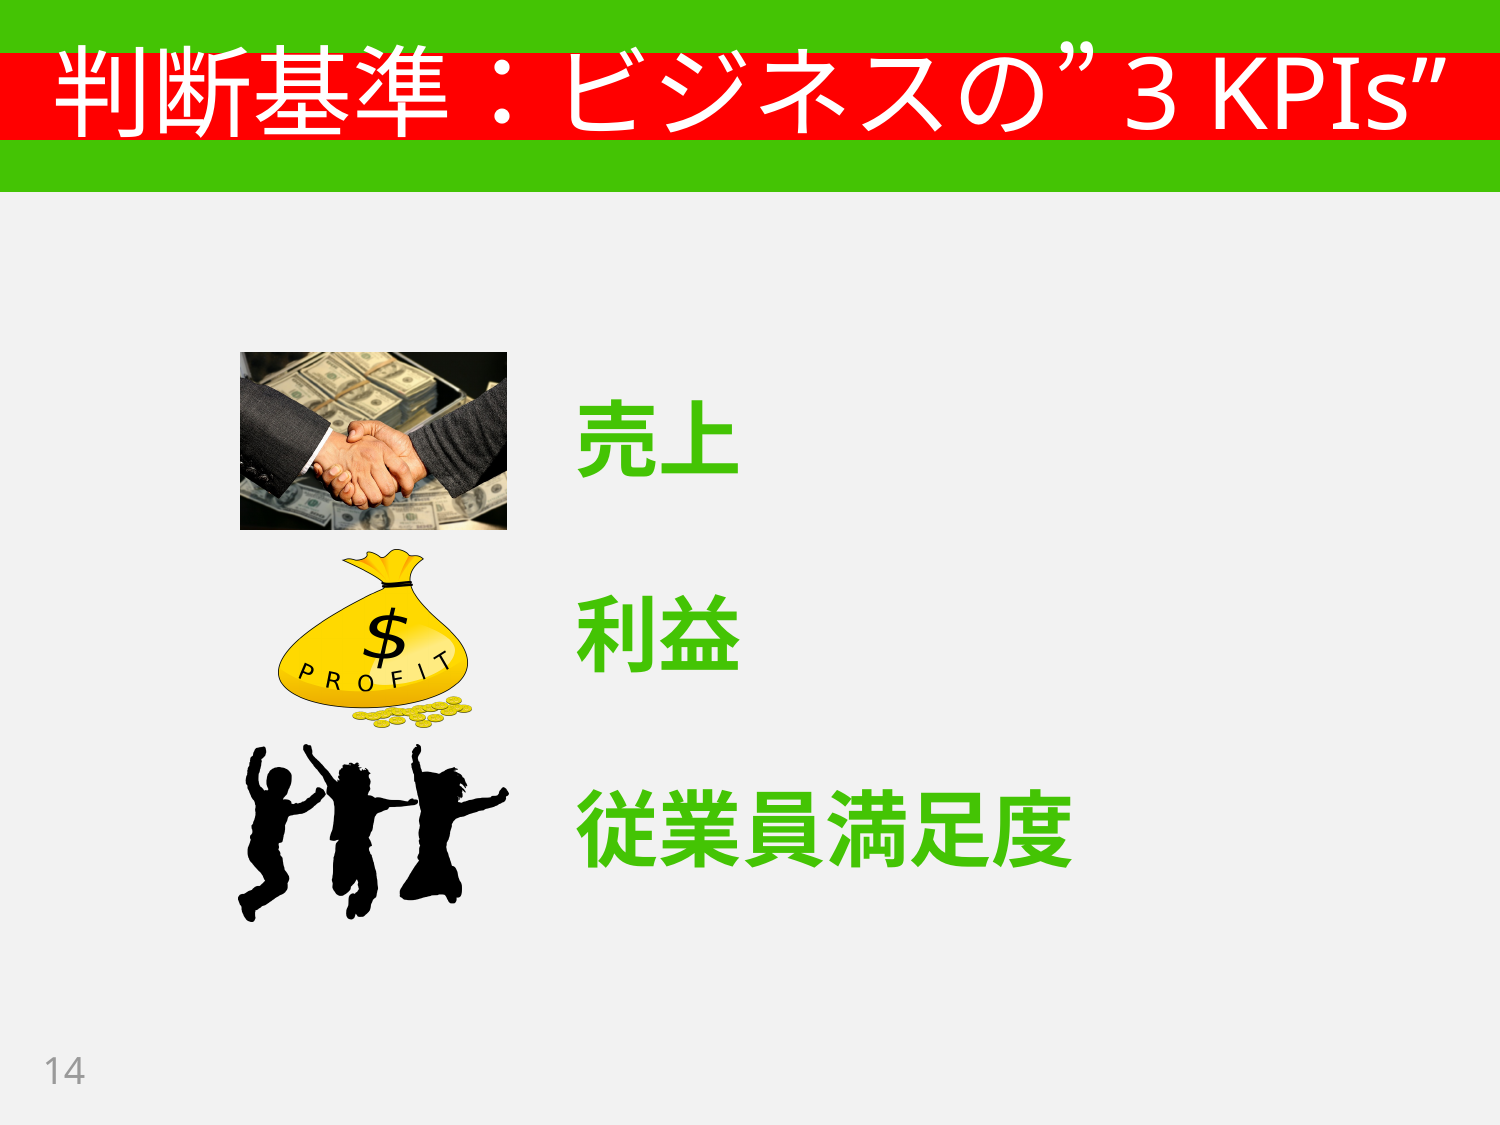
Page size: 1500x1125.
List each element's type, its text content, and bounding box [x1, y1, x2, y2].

picture [238, 744, 509, 922]
title 判断基準：ビジネスの”3 KPIs” [0, 53, 1500, 140]
list 売上 利益 従業員満足度 [103, 277, 1397, 1000]
slide_number 14 [27, 1042, 146, 1102]
picture [278, 549, 472, 728]
picture [240, 352, 507, 530]
